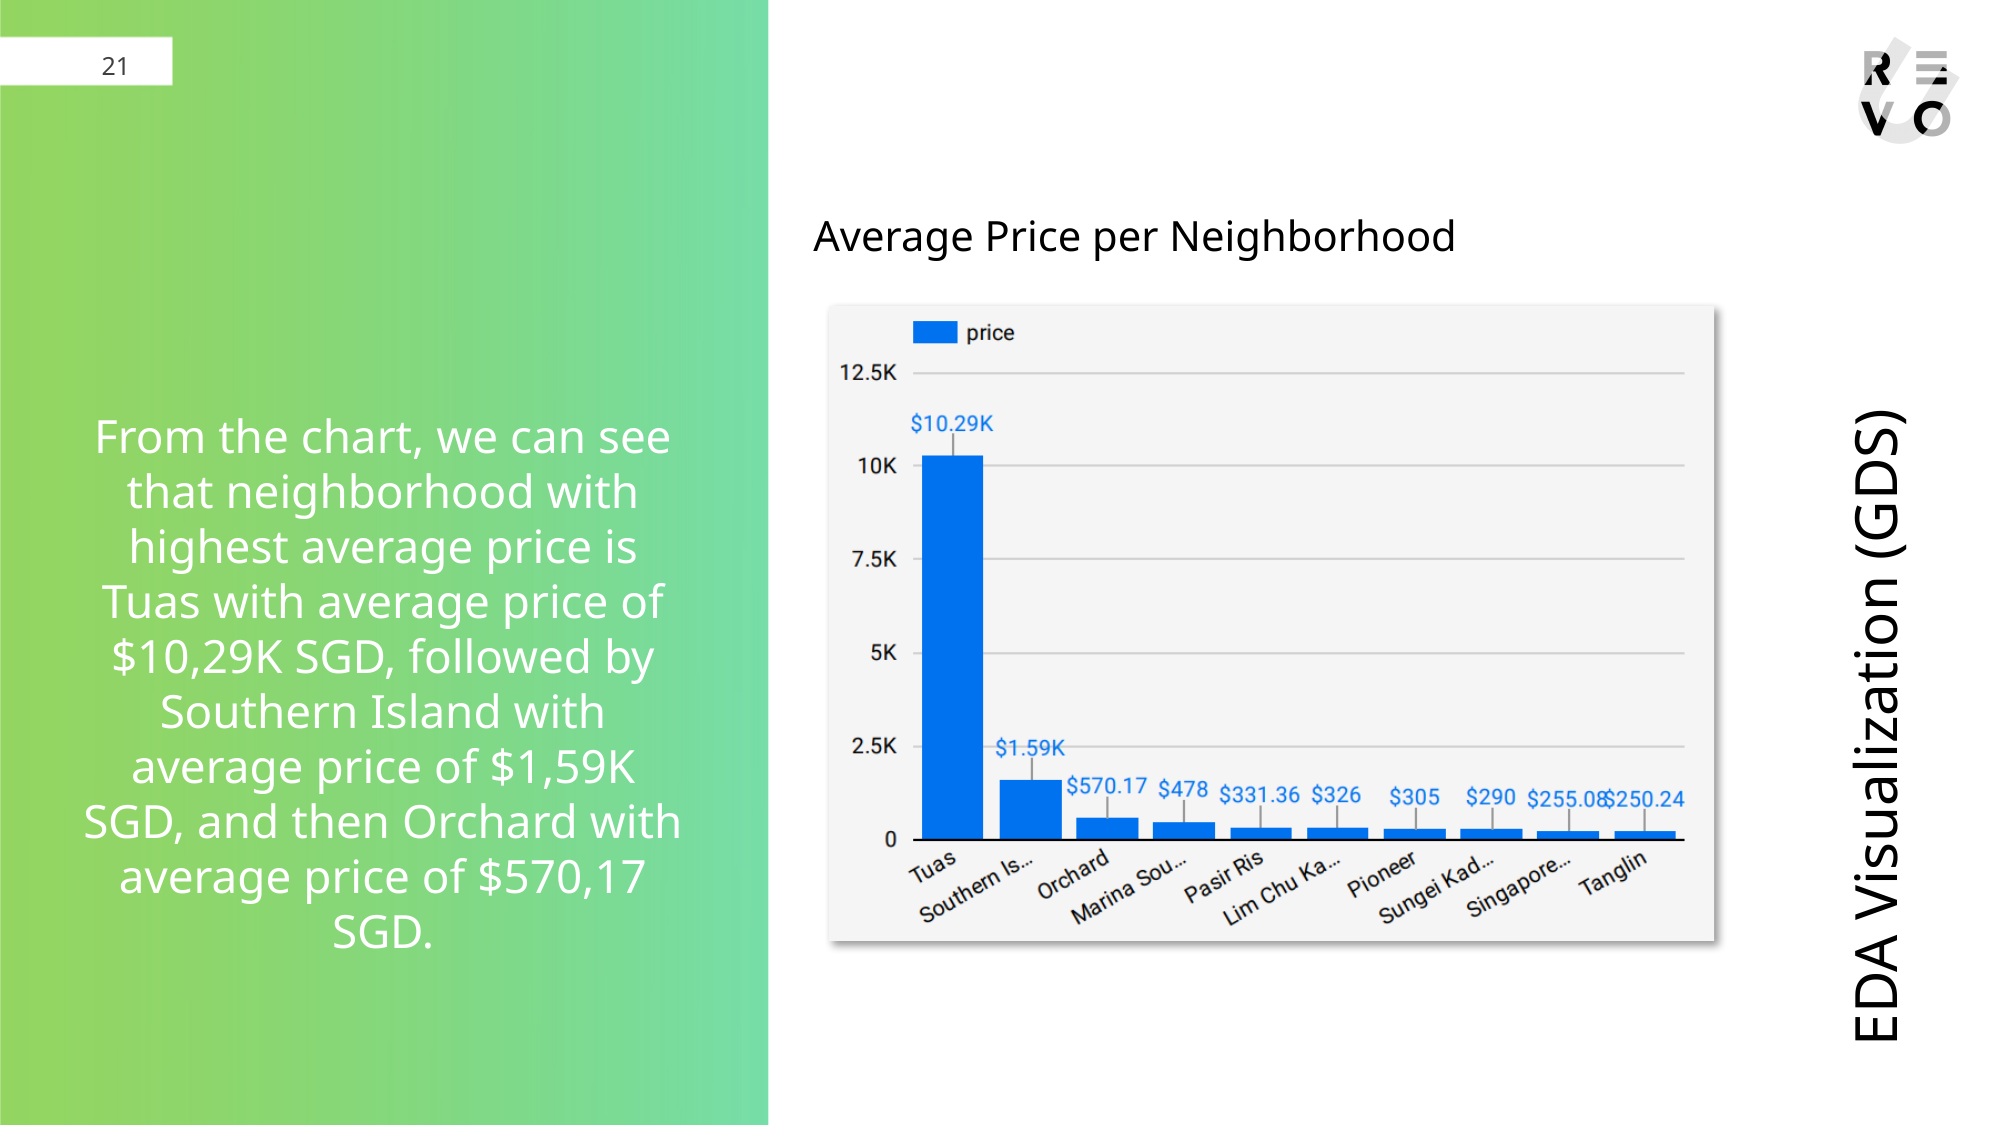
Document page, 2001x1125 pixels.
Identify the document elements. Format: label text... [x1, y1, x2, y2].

text_box 21 [65, 36, 167, 97]
text_box Average Price per Neighborhood [798, 184, 1739, 292]
picture [0, 0, 2001, 1125]
title EDA Visualization (GDS) [1825, 198, 1933, 1062]
text_box From the chart, we can see that neighborhood with highest average price is Tuas with average price of $10,29K SGD, followed by Southern Island with average price of $1,59K SGD, and then Orchard with average price of $570,17 SGD. [65, 400, 701, 965]
